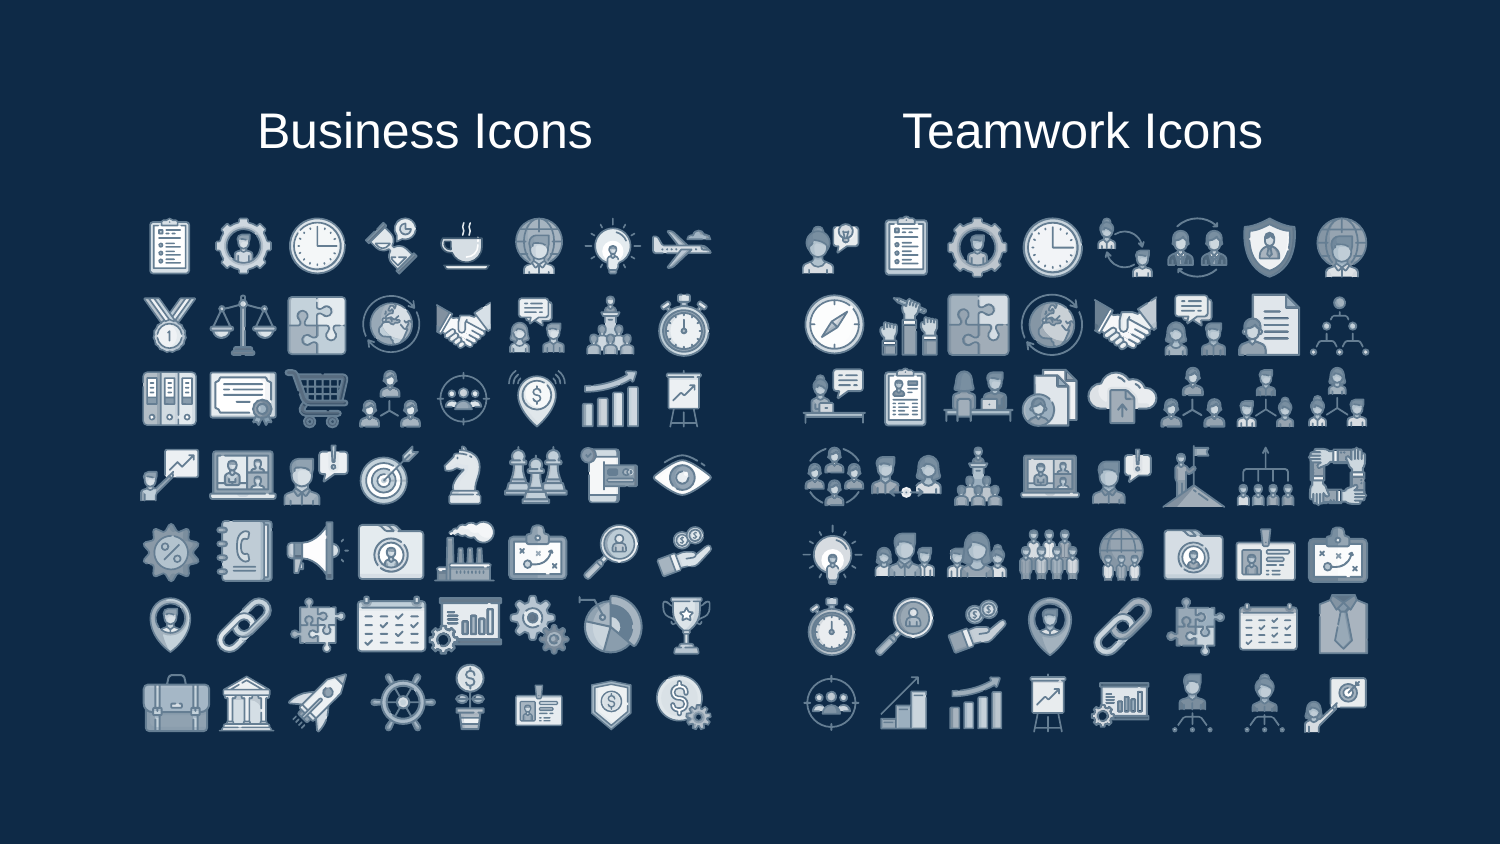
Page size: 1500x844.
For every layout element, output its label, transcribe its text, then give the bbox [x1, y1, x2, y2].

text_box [357, 523, 425, 581]
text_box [870, 454, 942, 499]
text_box Teamwork Icons [797, 83, 1369, 163]
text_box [1311, 217, 1368, 278]
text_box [356, 595, 427, 653]
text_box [653, 674, 712, 731]
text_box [510, 217, 564, 275]
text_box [651, 229, 712, 269]
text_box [949, 676, 1003, 730]
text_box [947, 599, 1008, 655]
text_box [283, 444, 350, 506]
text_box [216, 519, 273, 582]
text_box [656, 525, 714, 578]
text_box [514, 684, 563, 727]
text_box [1091, 597, 1154, 657]
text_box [1303, 676, 1368, 734]
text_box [1016, 293, 1086, 357]
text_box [507, 369, 566, 428]
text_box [1235, 528, 1297, 582]
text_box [214, 597, 274, 654]
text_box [1093, 296, 1158, 351]
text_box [508, 297, 565, 354]
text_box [436, 371, 491, 426]
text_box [1097, 217, 1154, 278]
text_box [1236, 446, 1295, 507]
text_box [582, 524, 640, 581]
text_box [141, 522, 201, 583]
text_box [947, 293, 1010, 357]
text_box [1018, 529, 1080, 581]
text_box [358, 294, 423, 354]
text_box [1160, 366, 1226, 428]
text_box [1029, 673, 1067, 733]
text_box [578, 594, 645, 654]
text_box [1020, 454, 1081, 499]
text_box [428, 596, 503, 655]
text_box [289, 597, 347, 654]
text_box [662, 596, 711, 655]
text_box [1027, 596, 1073, 657]
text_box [287, 295, 347, 356]
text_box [509, 594, 570, 655]
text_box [578, 446, 639, 504]
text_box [1095, 527, 1146, 582]
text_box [209, 294, 277, 357]
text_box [1164, 294, 1227, 357]
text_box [947, 217, 1008, 278]
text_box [1308, 296, 1370, 357]
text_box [1238, 217, 1301, 278]
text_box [583, 217, 642, 275]
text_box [284, 368, 350, 429]
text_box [879, 676, 928, 730]
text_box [801, 222, 860, 275]
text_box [1021, 217, 1084, 278]
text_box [142, 297, 197, 354]
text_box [806, 597, 856, 657]
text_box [942, 370, 1015, 423]
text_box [435, 301, 492, 350]
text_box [874, 596, 935, 657]
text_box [1161, 444, 1226, 509]
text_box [800, 294, 868, 355]
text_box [287, 217, 347, 275]
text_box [1170, 673, 1213, 733]
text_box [656, 293, 711, 358]
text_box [1167, 217, 1228, 278]
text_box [884, 215, 929, 276]
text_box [142, 371, 198, 427]
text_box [590, 680, 632, 731]
text_box Business Icons [139, 83, 711, 163]
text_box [507, 524, 568, 581]
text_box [149, 597, 192, 654]
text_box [883, 367, 927, 427]
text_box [581, 370, 640, 428]
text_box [946, 531, 1008, 579]
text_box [1090, 681, 1150, 729]
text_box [1307, 526, 1369, 584]
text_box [1307, 366, 1368, 428]
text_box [1165, 596, 1227, 657]
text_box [208, 450, 277, 501]
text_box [1021, 368, 1078, 428]
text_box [142, 673, 211, 733]
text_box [1236, 368, 1295, 428]
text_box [878, 296, 939, 356]
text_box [665, 369, 702, 428]
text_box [214, 217, 273, 275]
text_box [364, 217, 419, 275]
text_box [1163, 529, 1224, 581]
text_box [287, 673, 348, 733]
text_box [1091, 448, 1152, 505]
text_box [454, 663, 486, 731]
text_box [804, 446, 865, 507]
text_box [443, 445, 482, 505]
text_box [433, 520, 497, 582]
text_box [1243, 673, 1286, 733]
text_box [1237, 293, 1301, 357]
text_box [801, 524, 864, 585]
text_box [149, 217, 191, 275]
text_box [218, 675, 275, 732]
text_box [953, 446, 1003, 507]
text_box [1238, 602, 1299, 651]
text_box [503, 445, 568, 505]
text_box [801, 368, 867, 425]
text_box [1318, 593, 1369, 655]
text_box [874, 532, 936, 578]
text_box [437, 221, 491, 271]
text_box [286, 521, 350, 581]
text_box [139, 448, 200, 502]
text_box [586, 295, 635, 356]
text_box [358, 369, 422, 428]
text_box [1307, 446, 1368, 507]
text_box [370, 673, 438, 732]
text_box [1086, 371, 1155, 425]
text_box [209, 371, 277, 427]
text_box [652, 454, 713, 497]
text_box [802, 674, 860, 732]
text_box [357, 445, 420, 505]
